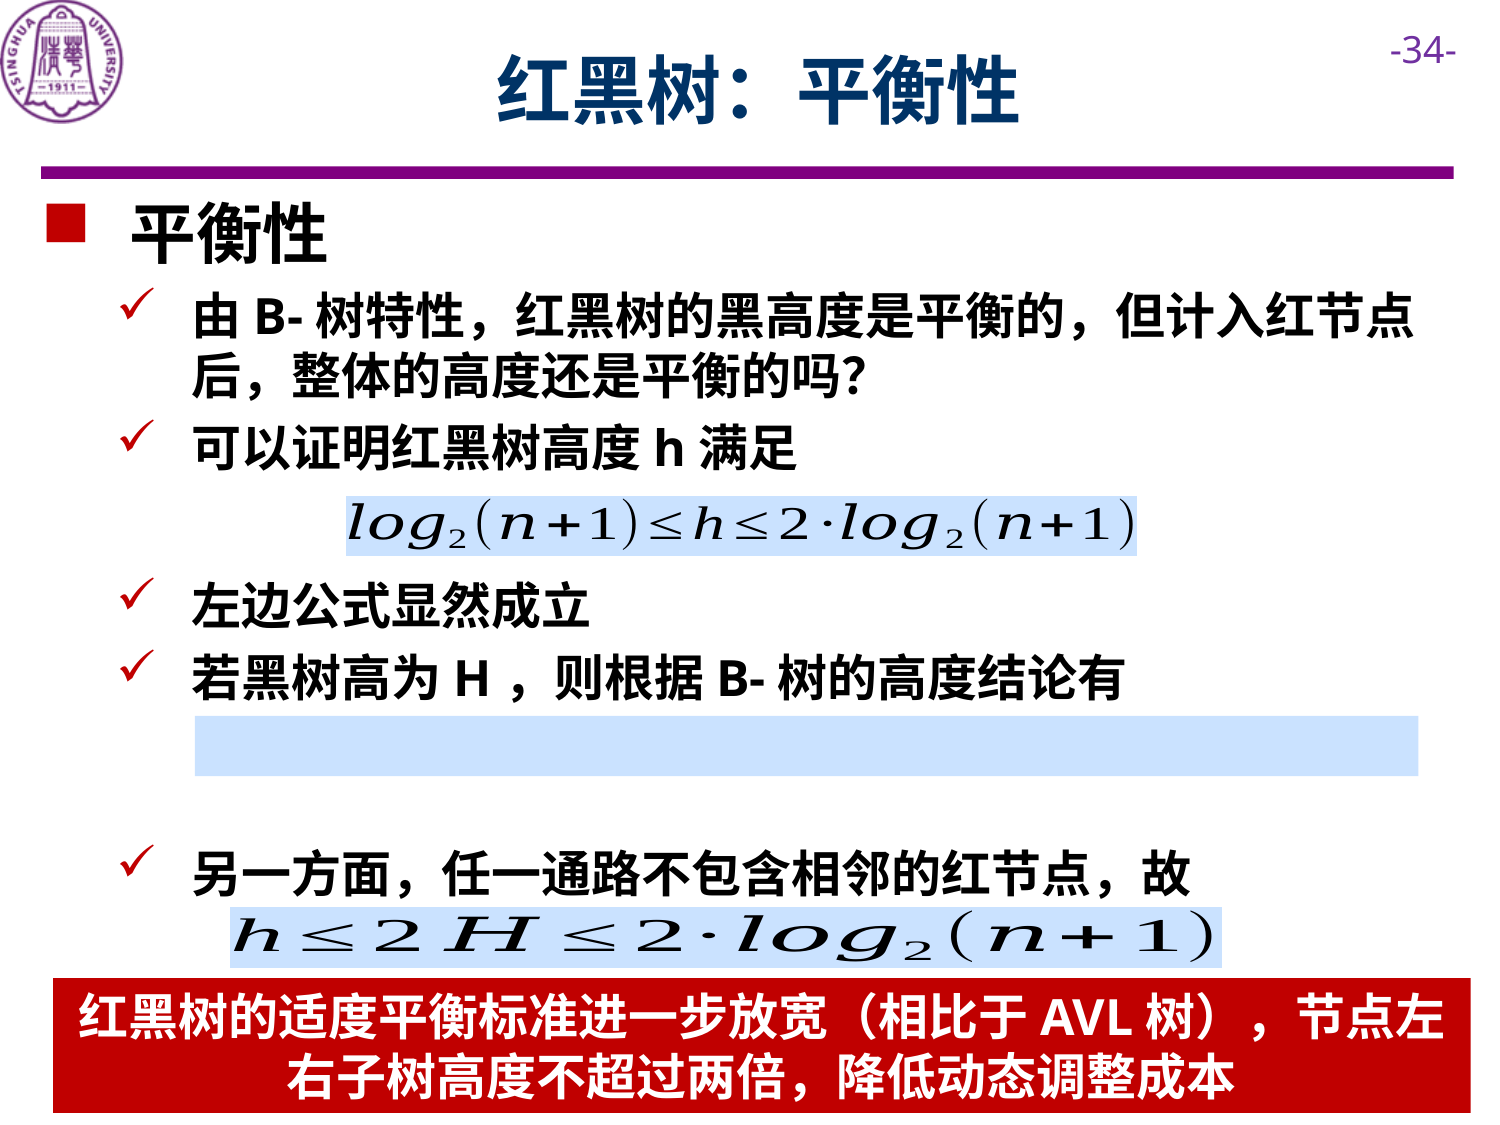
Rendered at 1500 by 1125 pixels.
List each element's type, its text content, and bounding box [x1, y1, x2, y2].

text_box 平衡性 由B-树特性，红黑树的黑高度是平衡的，但计入红节点后，整体的高度还是平衡的吗？ 可以证明红黑树高度h满足 左边公式显然成立 若黑树高为H，则根据B-树的高度结论有 另一方面，任一通路不包含相邻的红节点，故 [27, 184, 1457, 995]
text_box 红黑树的适度平衡标准进一步放宽（相比于AVL树），节点左右子树高度不超过两倍，降低动态调整成本 [53, 978, 1471, 1113]
picture [0, 0, 124, 124]
title 红黑树：平衡性 [135, 13, 1383, 165]
